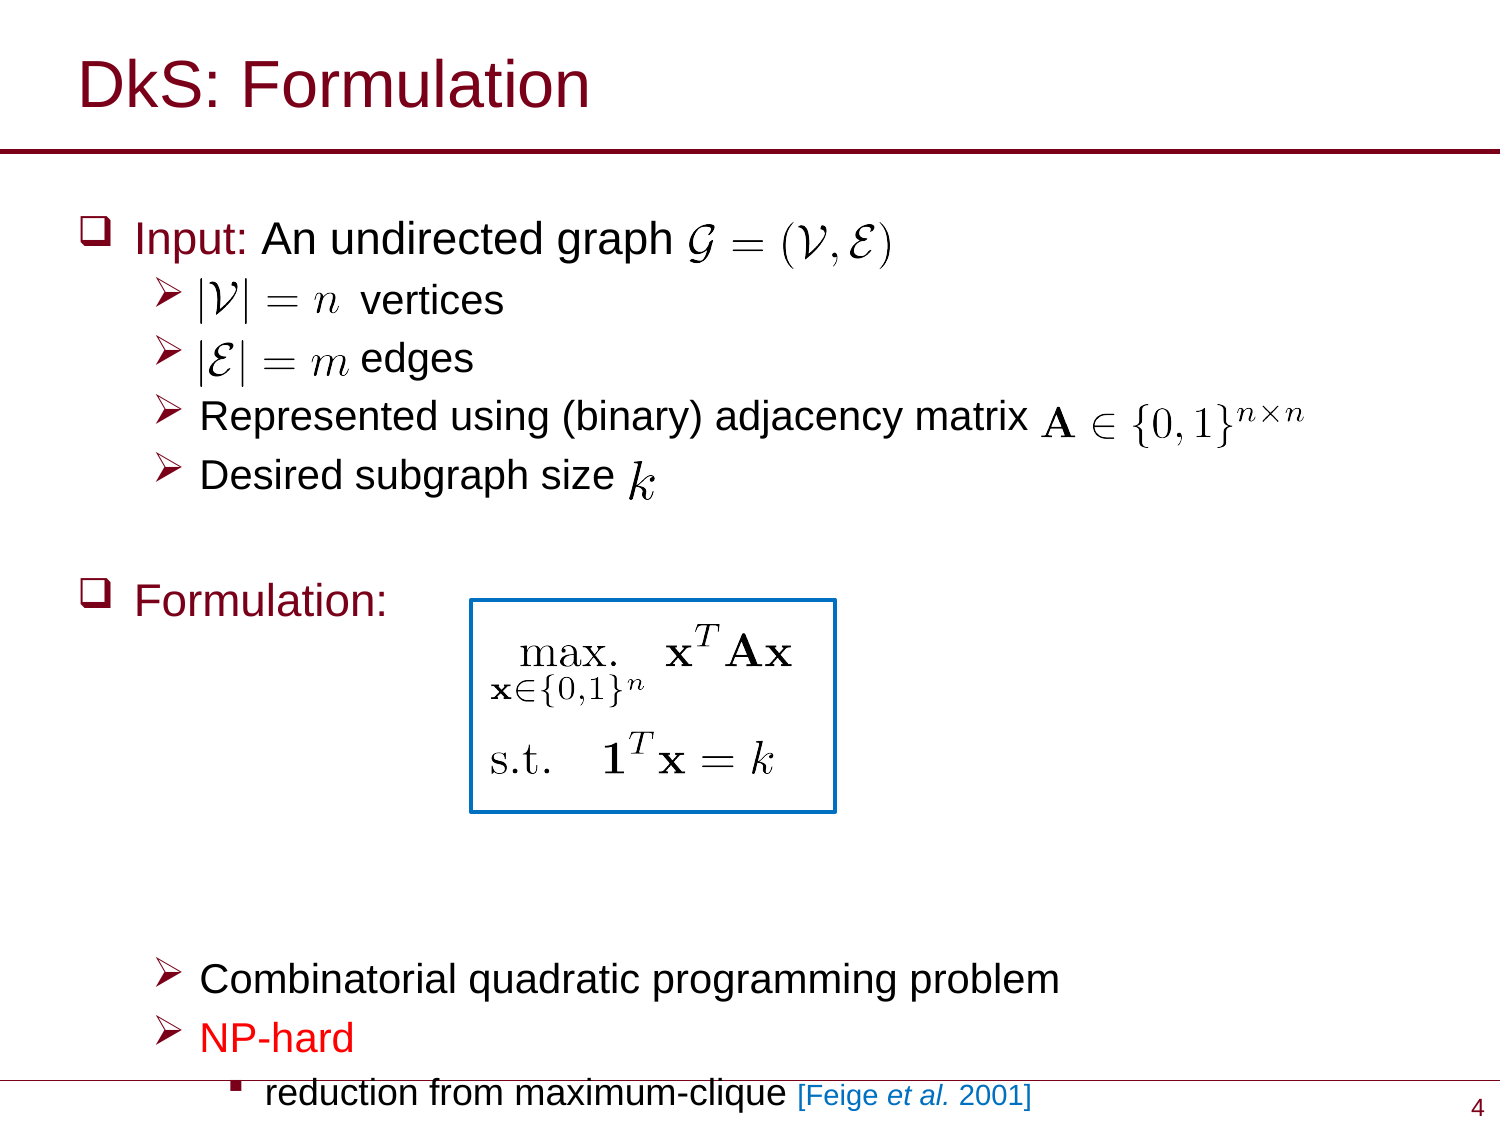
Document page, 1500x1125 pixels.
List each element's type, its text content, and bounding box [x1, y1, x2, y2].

picture [200, 340, 349, 387]
picture [1040, 404, 1304, 448]
slide_number 4 [1187, 1087, 1500, 1125]
picture [491, 624, 792, 774]
list Input: An undirected graph vertices edges Represented using (binary) adjacency matrix Desired subgraph size Formulation: Combinatorial quadratic programming problem NP-hard reduction from maximum-clique [Feige et al. 2001] [62, 137, 1426, 1076]
title DkS: Formulation [62, 12, 1388, 137]
picture [689, 222, 890, 269]
picture [629, 461, 656, 501]
text_box [469, 598, 837, 814]
picture [199, 278, 340, 325]
